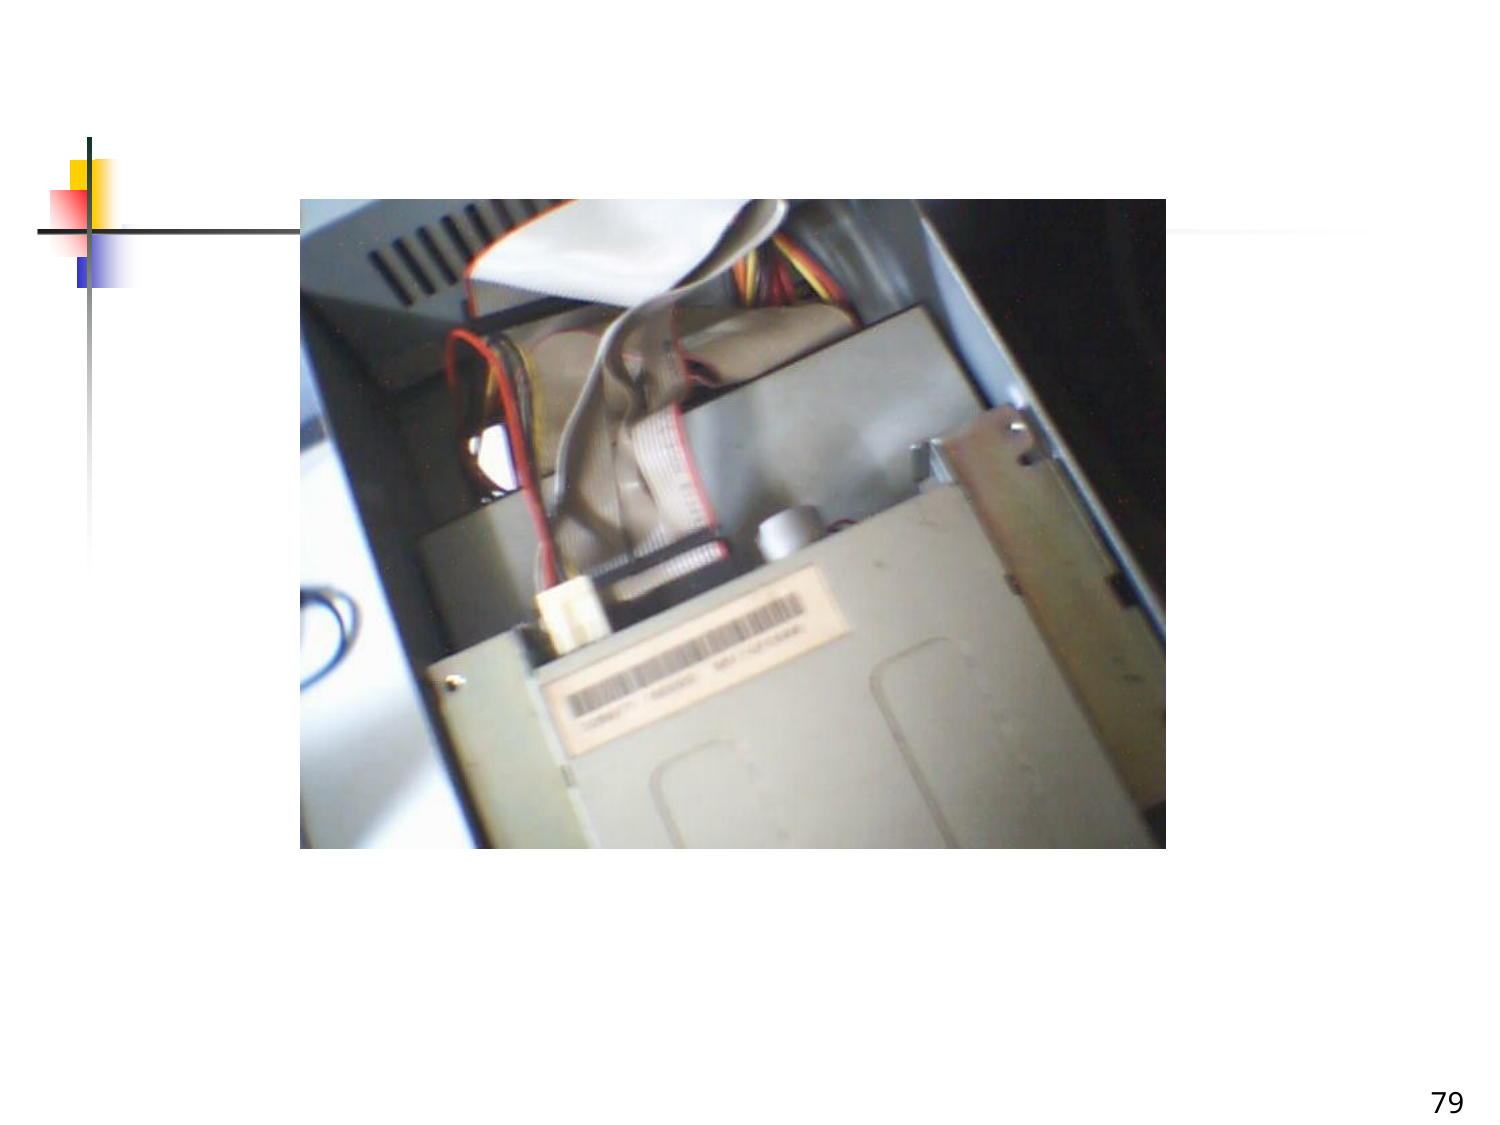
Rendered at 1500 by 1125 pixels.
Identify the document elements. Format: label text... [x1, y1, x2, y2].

text_box 79 [1424, 1081, 1469, 1125]
picture [37, 137, 1387, 849]
